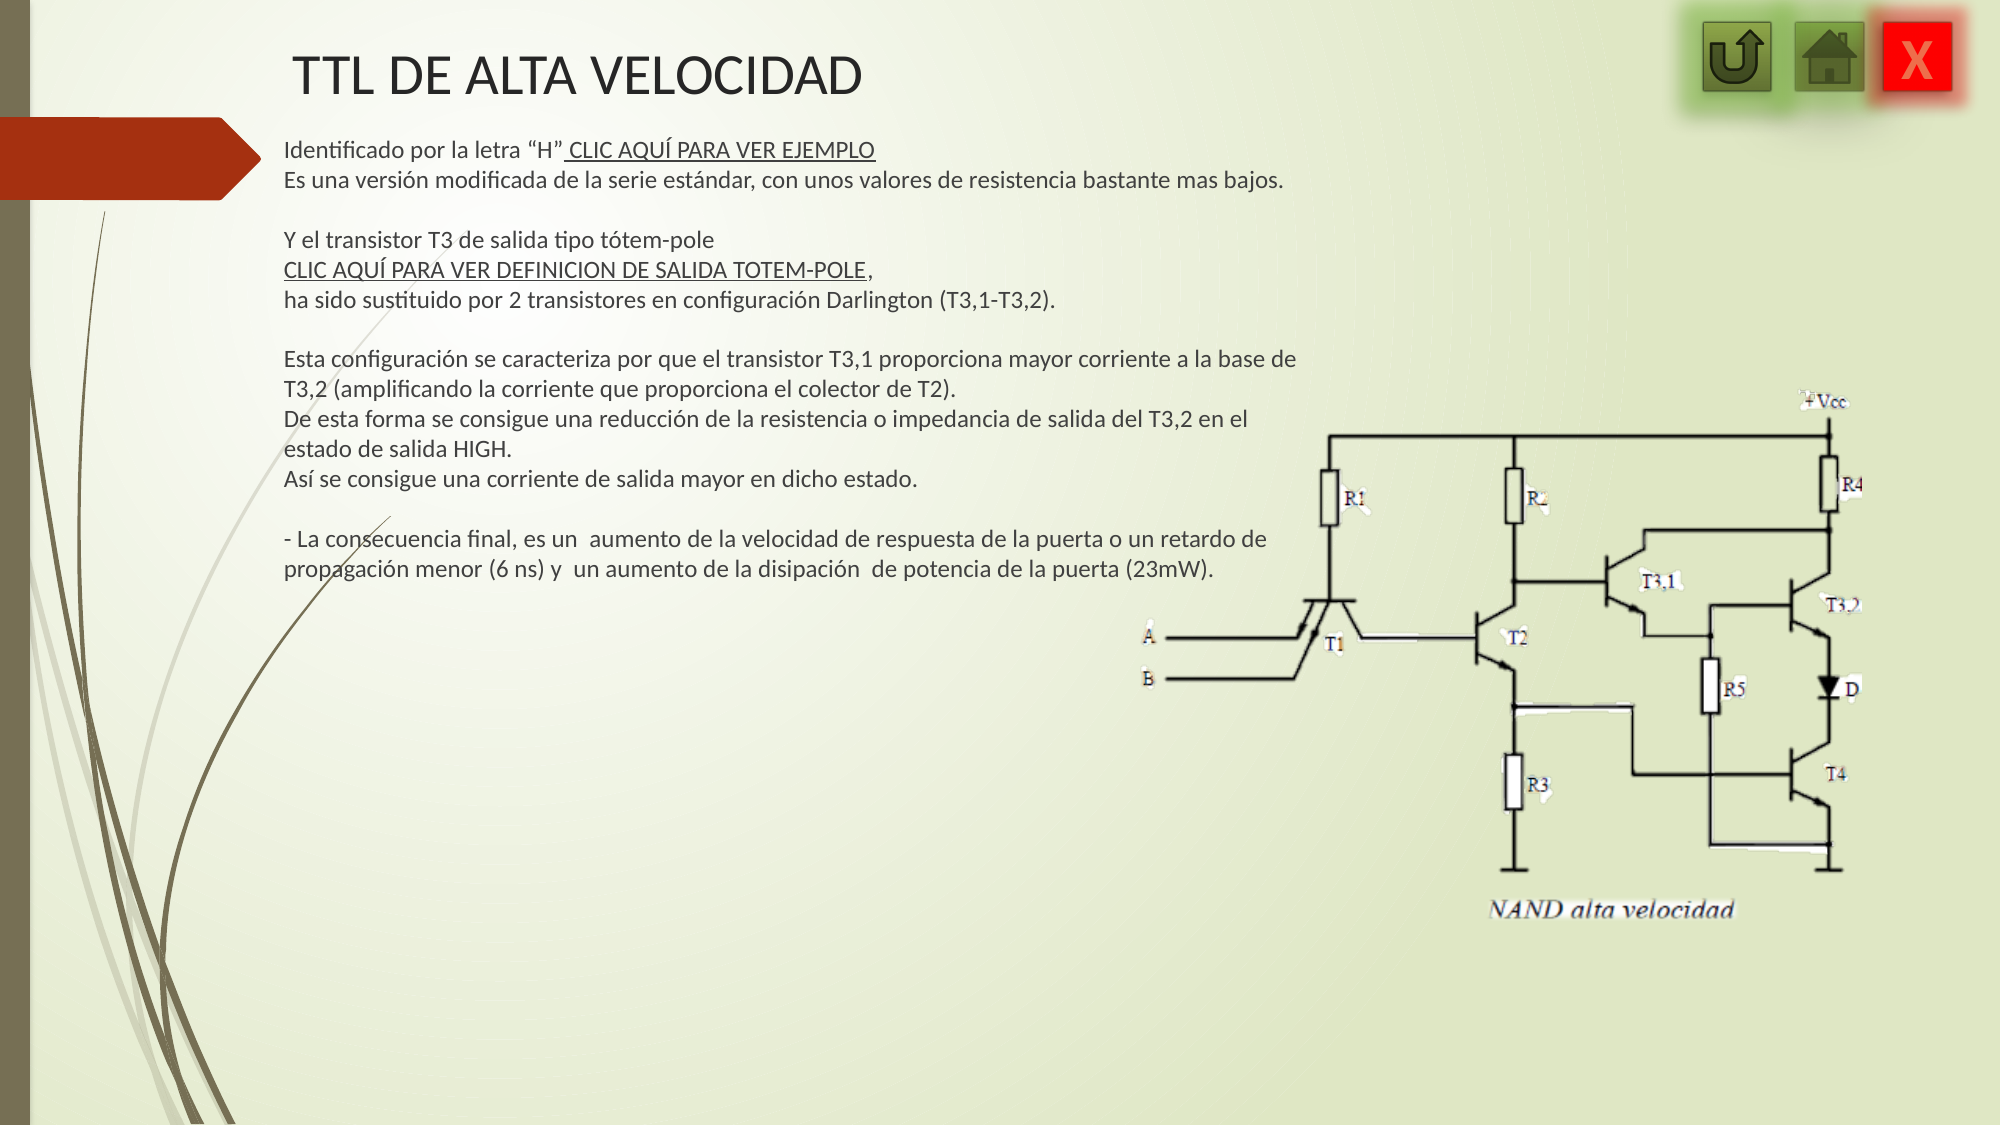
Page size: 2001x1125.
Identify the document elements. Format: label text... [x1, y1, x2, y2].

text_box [1702, 21, 1953, 92]
title TTL DE ALTA VELOCIDAD [277, 28, 1740, 239]
list Identificado por la letra “H” CLIC AQUÍ PARA VER EJEMPLO Es una versión modificada de la serie estándar, con unos valores de resistencia bastante mas bajos. Y el transistor T3 de salida tipo tótem-pole CLIC AQUÍ PARA VER DEFINICION DE SALIDA TOTEM-POLE, ha sido sustituido por 2 transistores en configuración Darlington (T3,1-T3,2). Esta configuración se caracteriza por que el transistor T3,1 proporciona mayor corriente a la base de T3,2 (amplificando la corriente que proporciona el colector de T2). De esta forma se consigue una reducción de la resistencia o impedancia de salida del T3,2 en el estado de salida HIGH. Así se consigue una corriente de salida mayor en dicho estado. - La consecuencia final, es un aumento de la velocidad de respuesta de la puerta o un retardo de propagación menor (6 ns) y un aumento de la disipación de potencia de la puerta (23mW). [268, 125, 1329, 746]
picture [1125, 385, 1863, 922]
